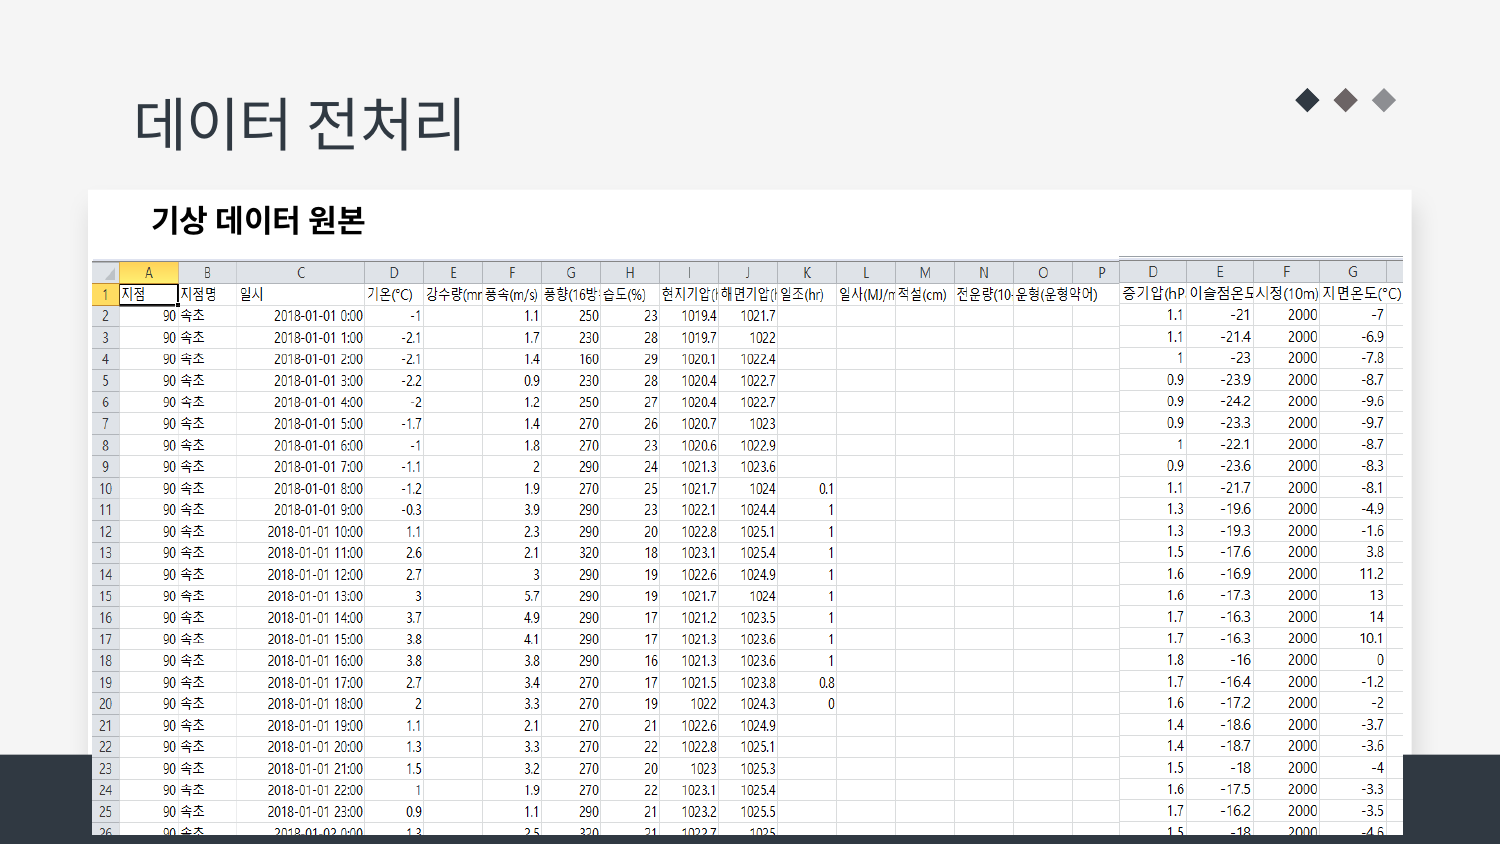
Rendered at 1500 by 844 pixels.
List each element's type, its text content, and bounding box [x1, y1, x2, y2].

picture [92, 254, 1403, 836]
text_box [1401, 754, 1500, 844]
title 데이터 전처리 [118, 72, 1382, 167]
text_box [0, 754, 93, 844]
text_box 기상 데이터 원본 [136, 186, 424, 254]
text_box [1295, 87, 1397, 113]
